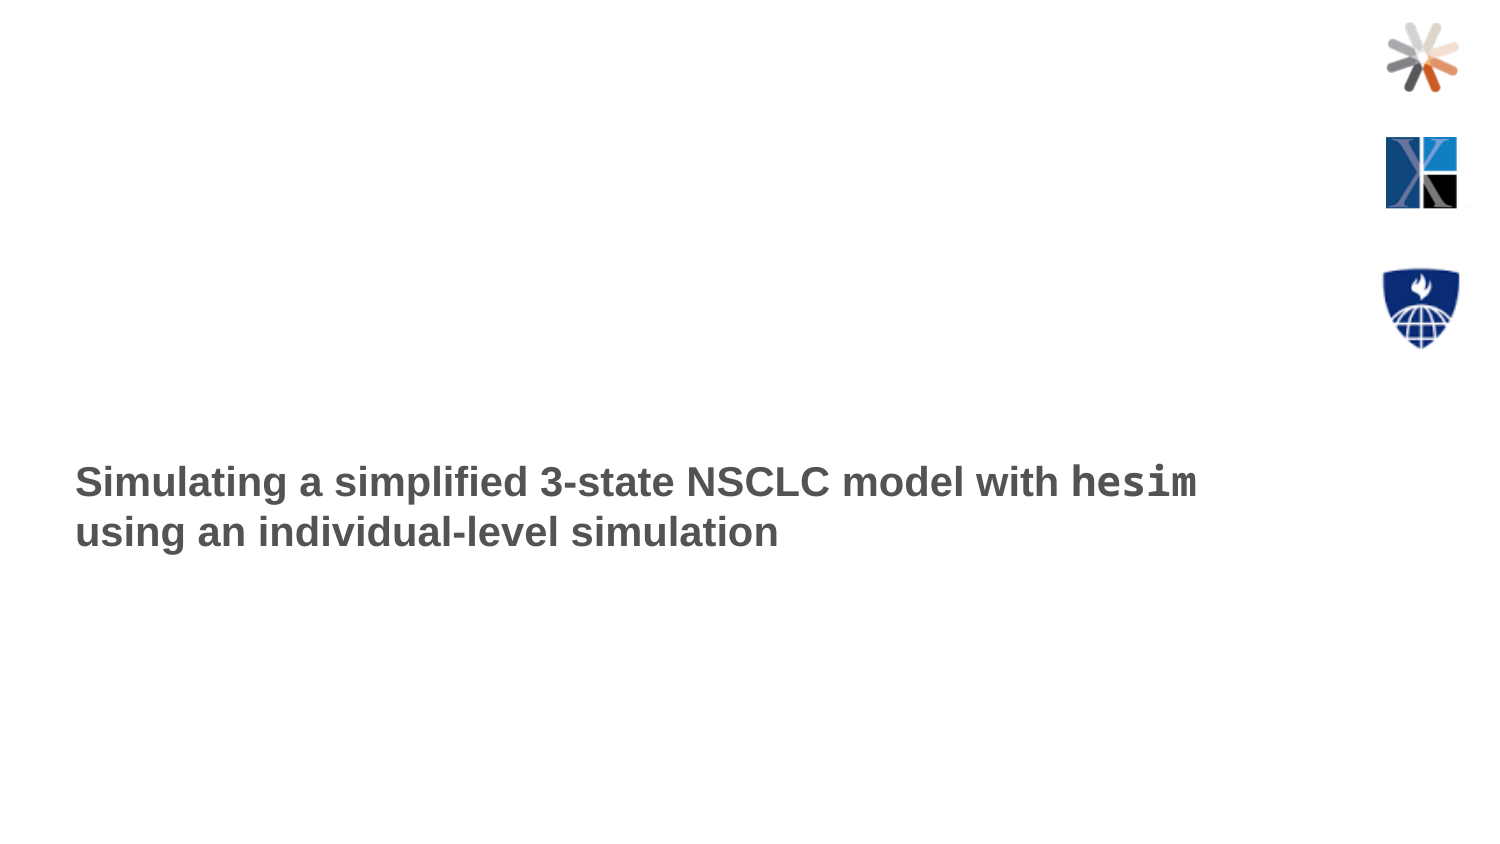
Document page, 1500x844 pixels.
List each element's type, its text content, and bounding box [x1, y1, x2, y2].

picture [1379, 10, 1465, 100]
picture [1386, 137, 1470, 209]
picture [1375, 252, 1470, 363]
list Simulating a simplified 3-state NSCLC model with hesim using an individual-level simulation [75, 291, 1260, 555]
